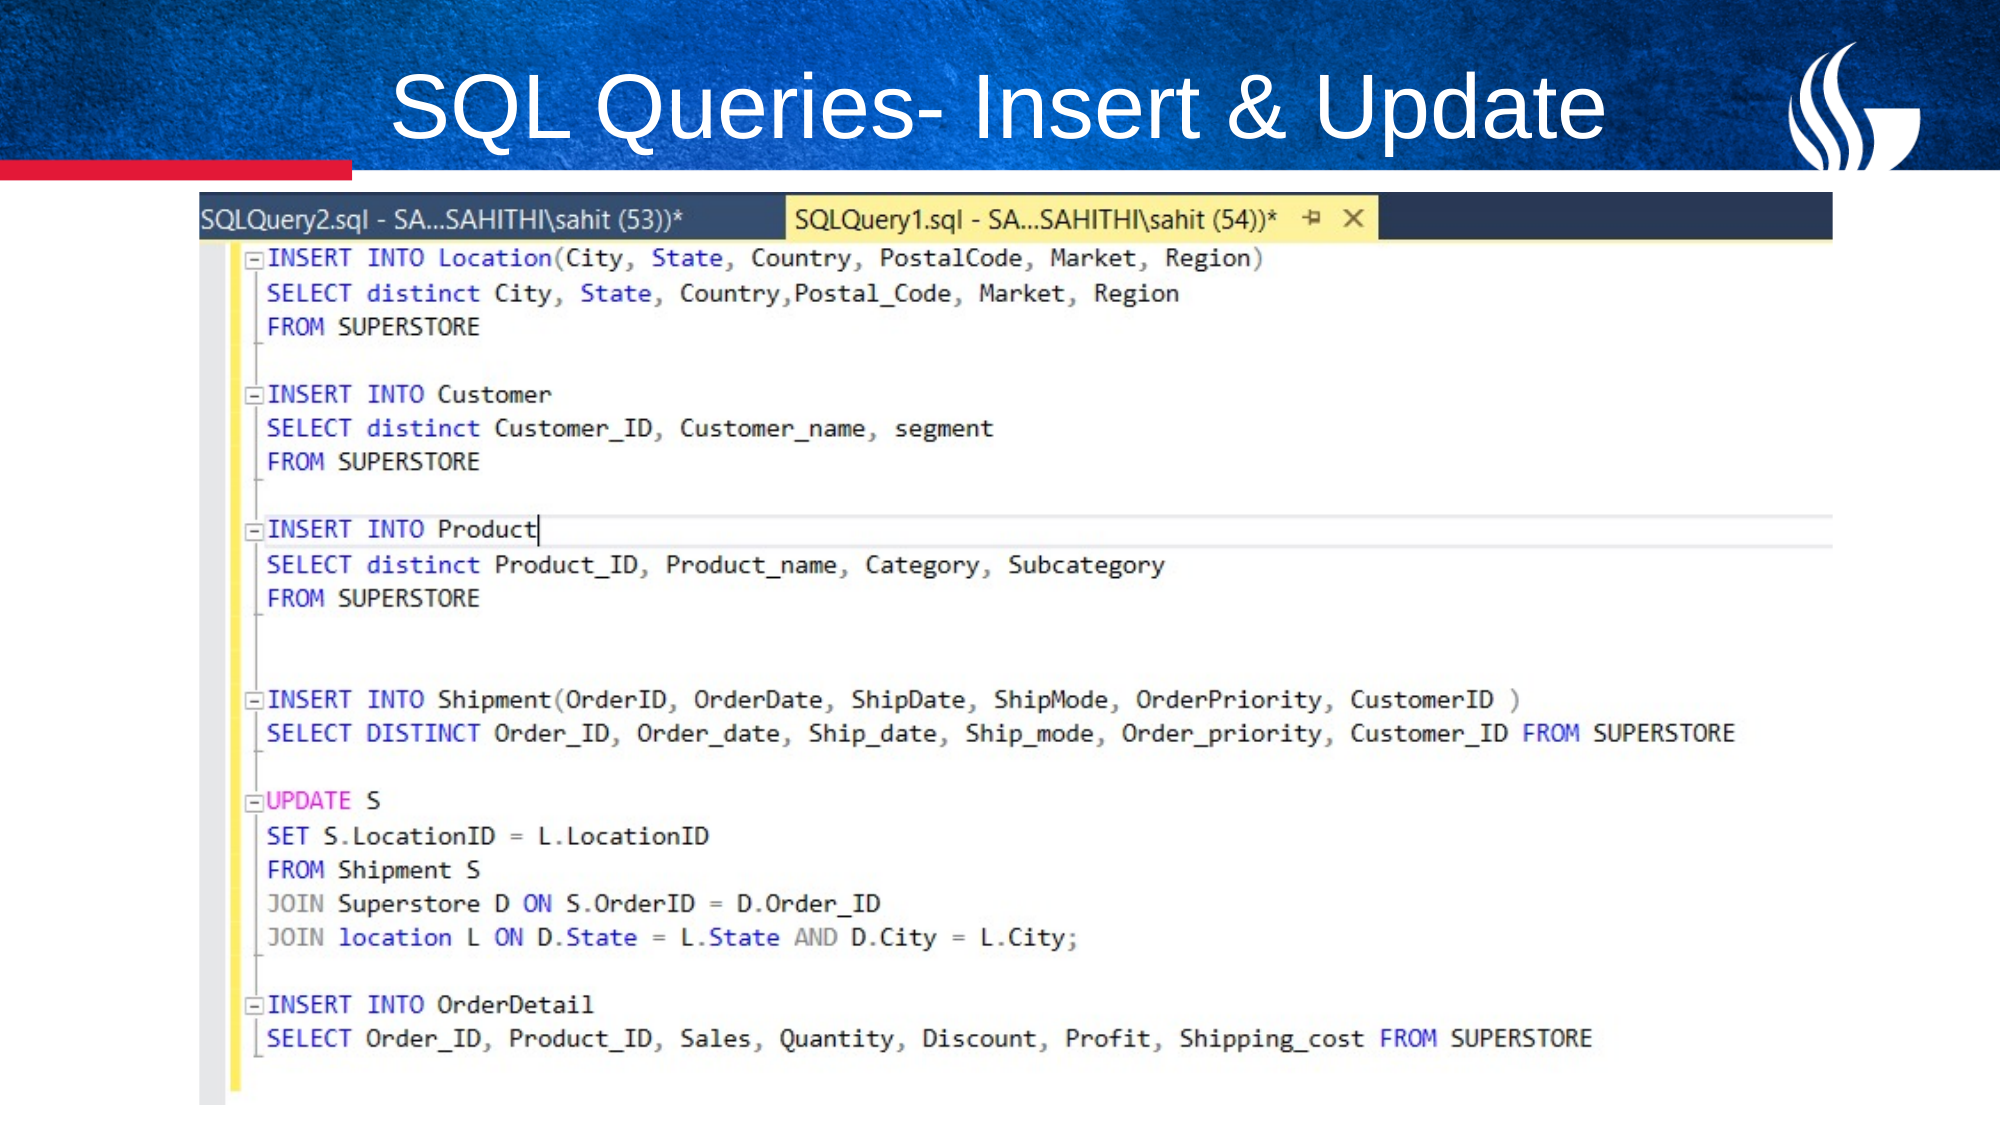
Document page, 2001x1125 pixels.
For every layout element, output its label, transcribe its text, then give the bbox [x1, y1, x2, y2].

picture [0, 0, 2000, 1125]
title SQL Queries- Insert & Update [137, 0, 1863, 218]
